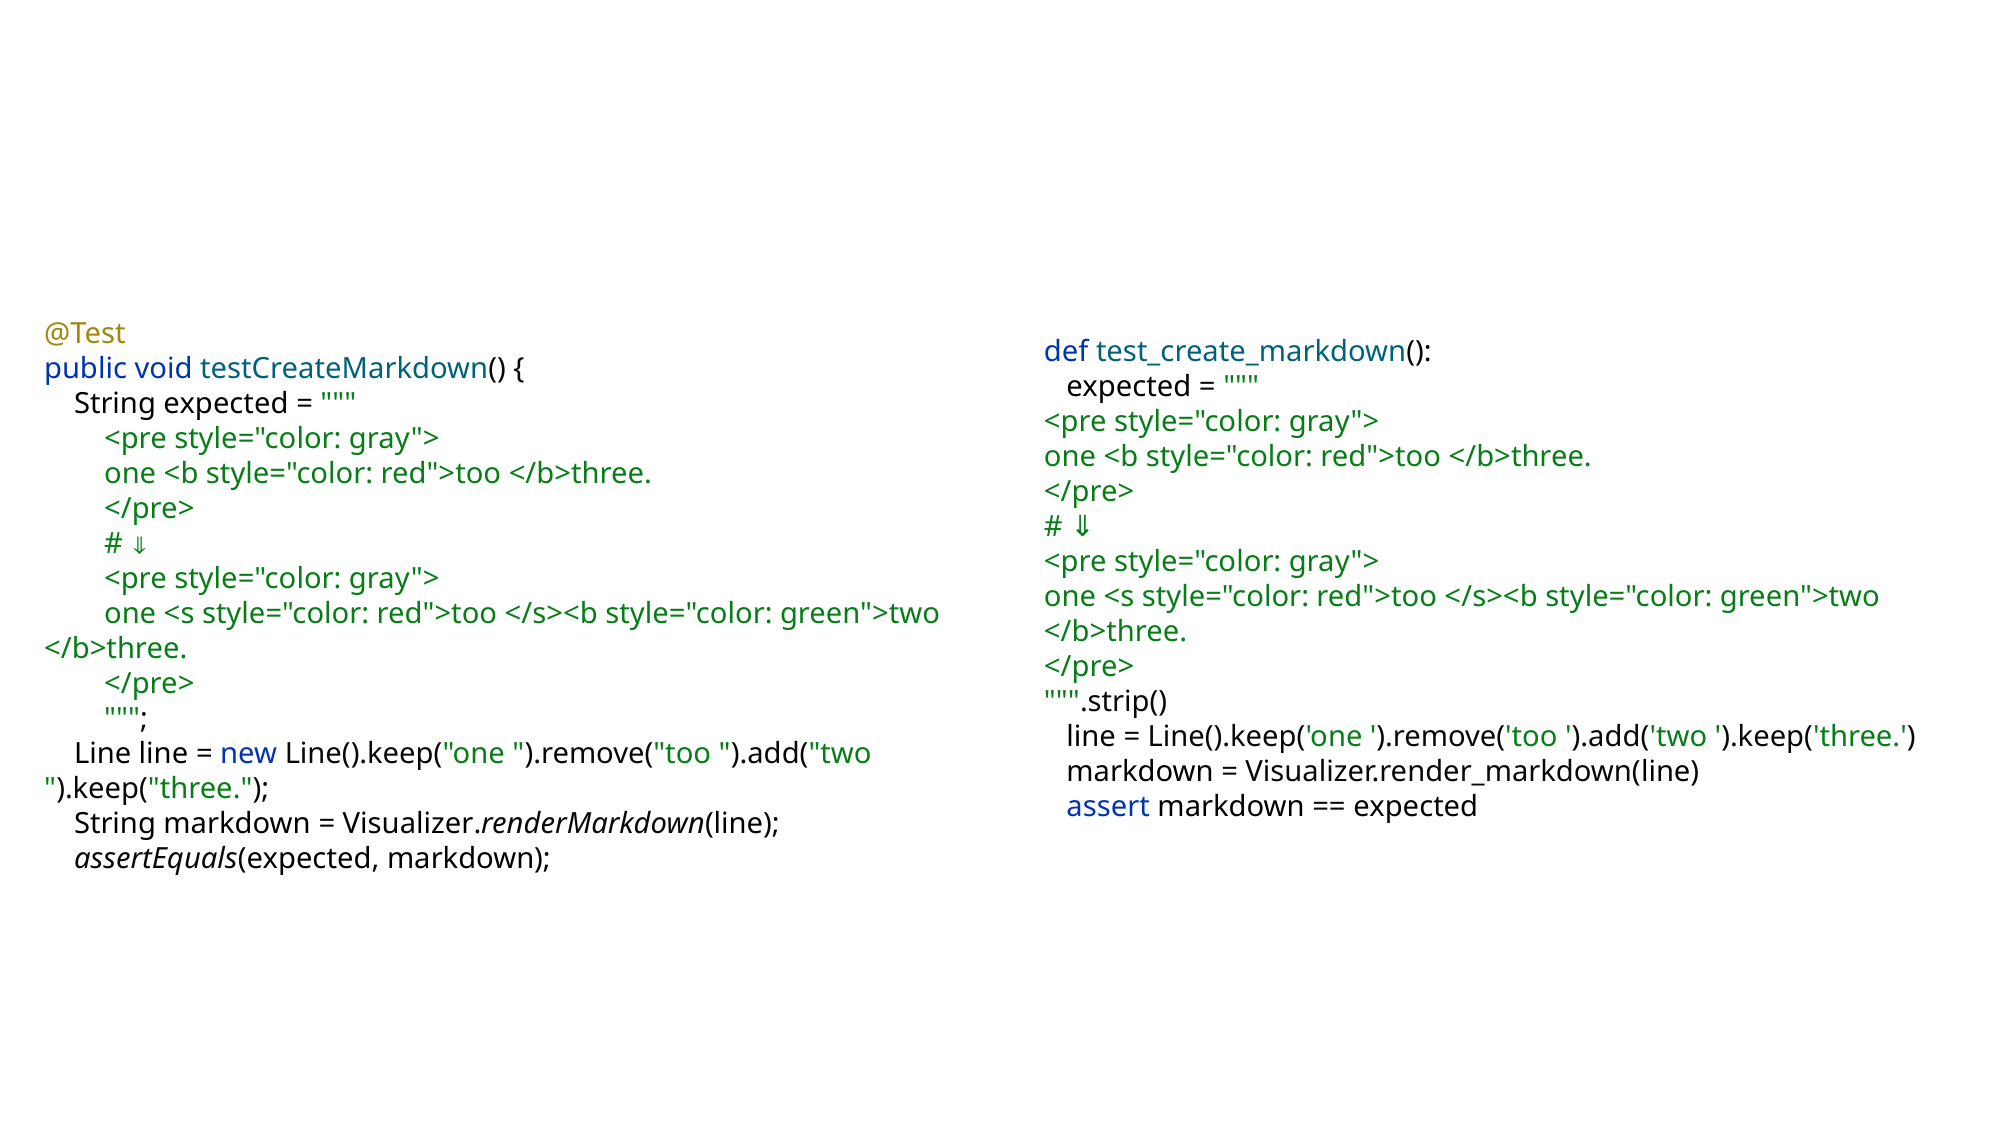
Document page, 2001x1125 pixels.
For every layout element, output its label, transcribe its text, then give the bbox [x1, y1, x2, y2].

text_box def test_create_markdown(): expected = """ <pre style="color: gray"> one <b style="color: red">too </b>three. </pre> # ⇓ <pre style="color: gray"> one <s style="color: red">too </s><b style="color: green">two </b>three. </pre> """.strip() line = Line().keep('one ').remove('too ').add('two ').keep('three.') markdown = Visualizer.render_markdown(line) assert markdown == expected [1029, 325, 2000, 830]
text_box @Test public void testCreateMarkdown() { String expected = """ <pre style="color: gray"> one <b style="color: red">too </b>three. </pre> # ⇓ <pre style="color: gray"> one <s style="color: red">too </s><b style="color: green">two </b>three. </pre> """; Line line = new Line().keep("one ").remove("too ").add("two ").keep("three."); String markdown = Visualizer.renderMarkdown(line); assertEquals(expected, markdown); [29, 307, 1030, 882]
